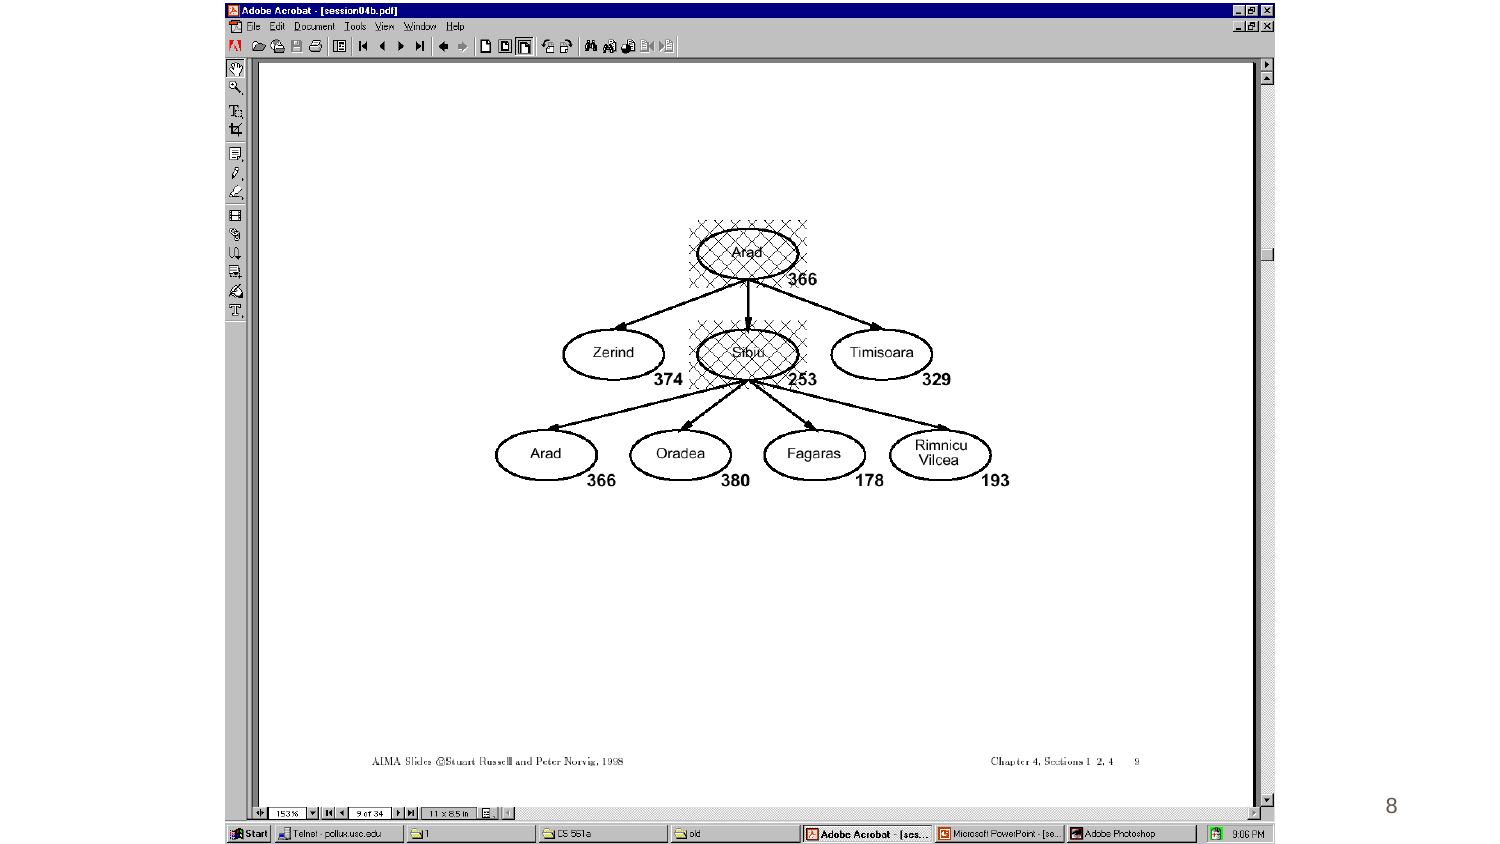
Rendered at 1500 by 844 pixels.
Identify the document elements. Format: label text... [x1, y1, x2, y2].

picture [224, 3, 1276, 844]
slide_number 8 [1279, 768, 1413, 826]
